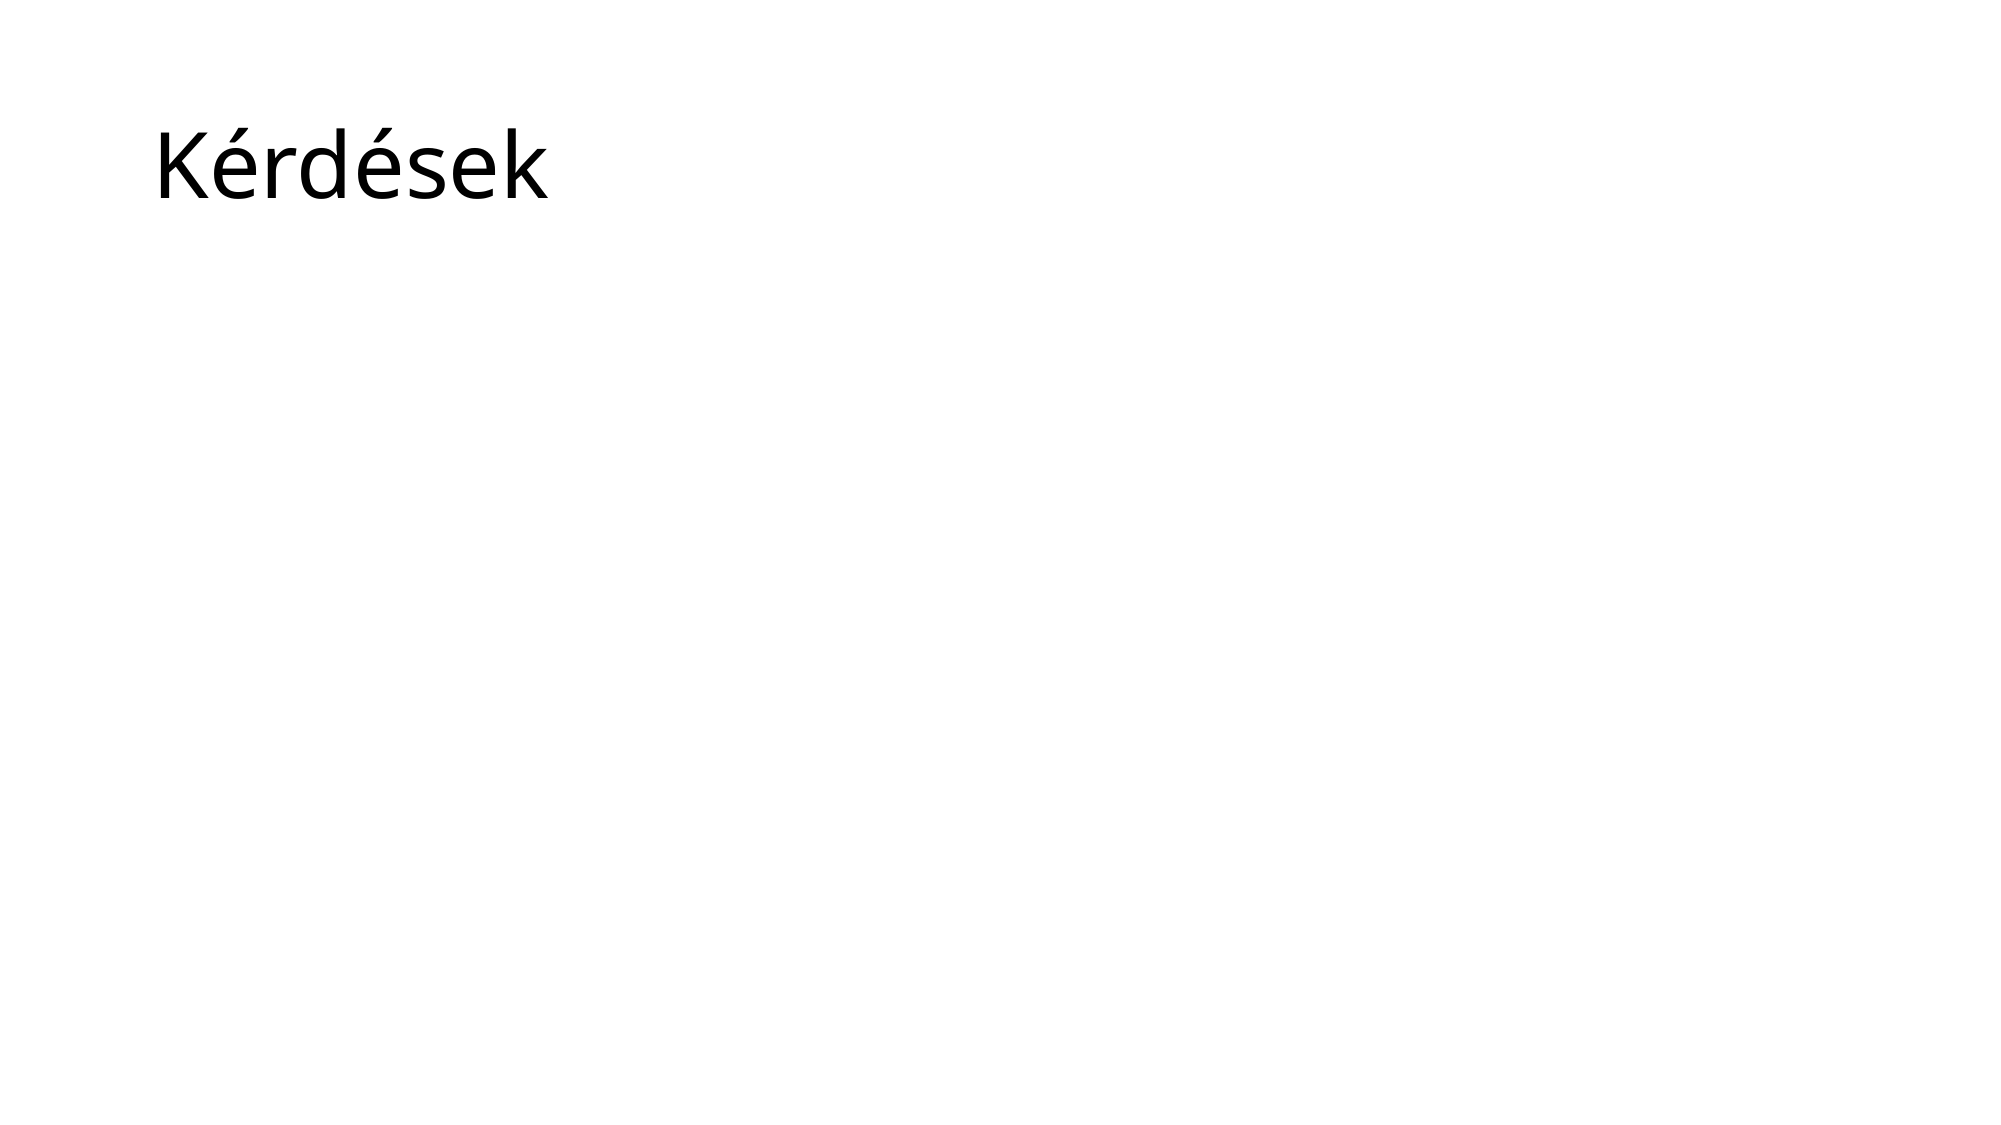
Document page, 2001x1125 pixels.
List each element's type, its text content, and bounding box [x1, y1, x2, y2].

title Kérdések [137, 59, 1863, 278]
